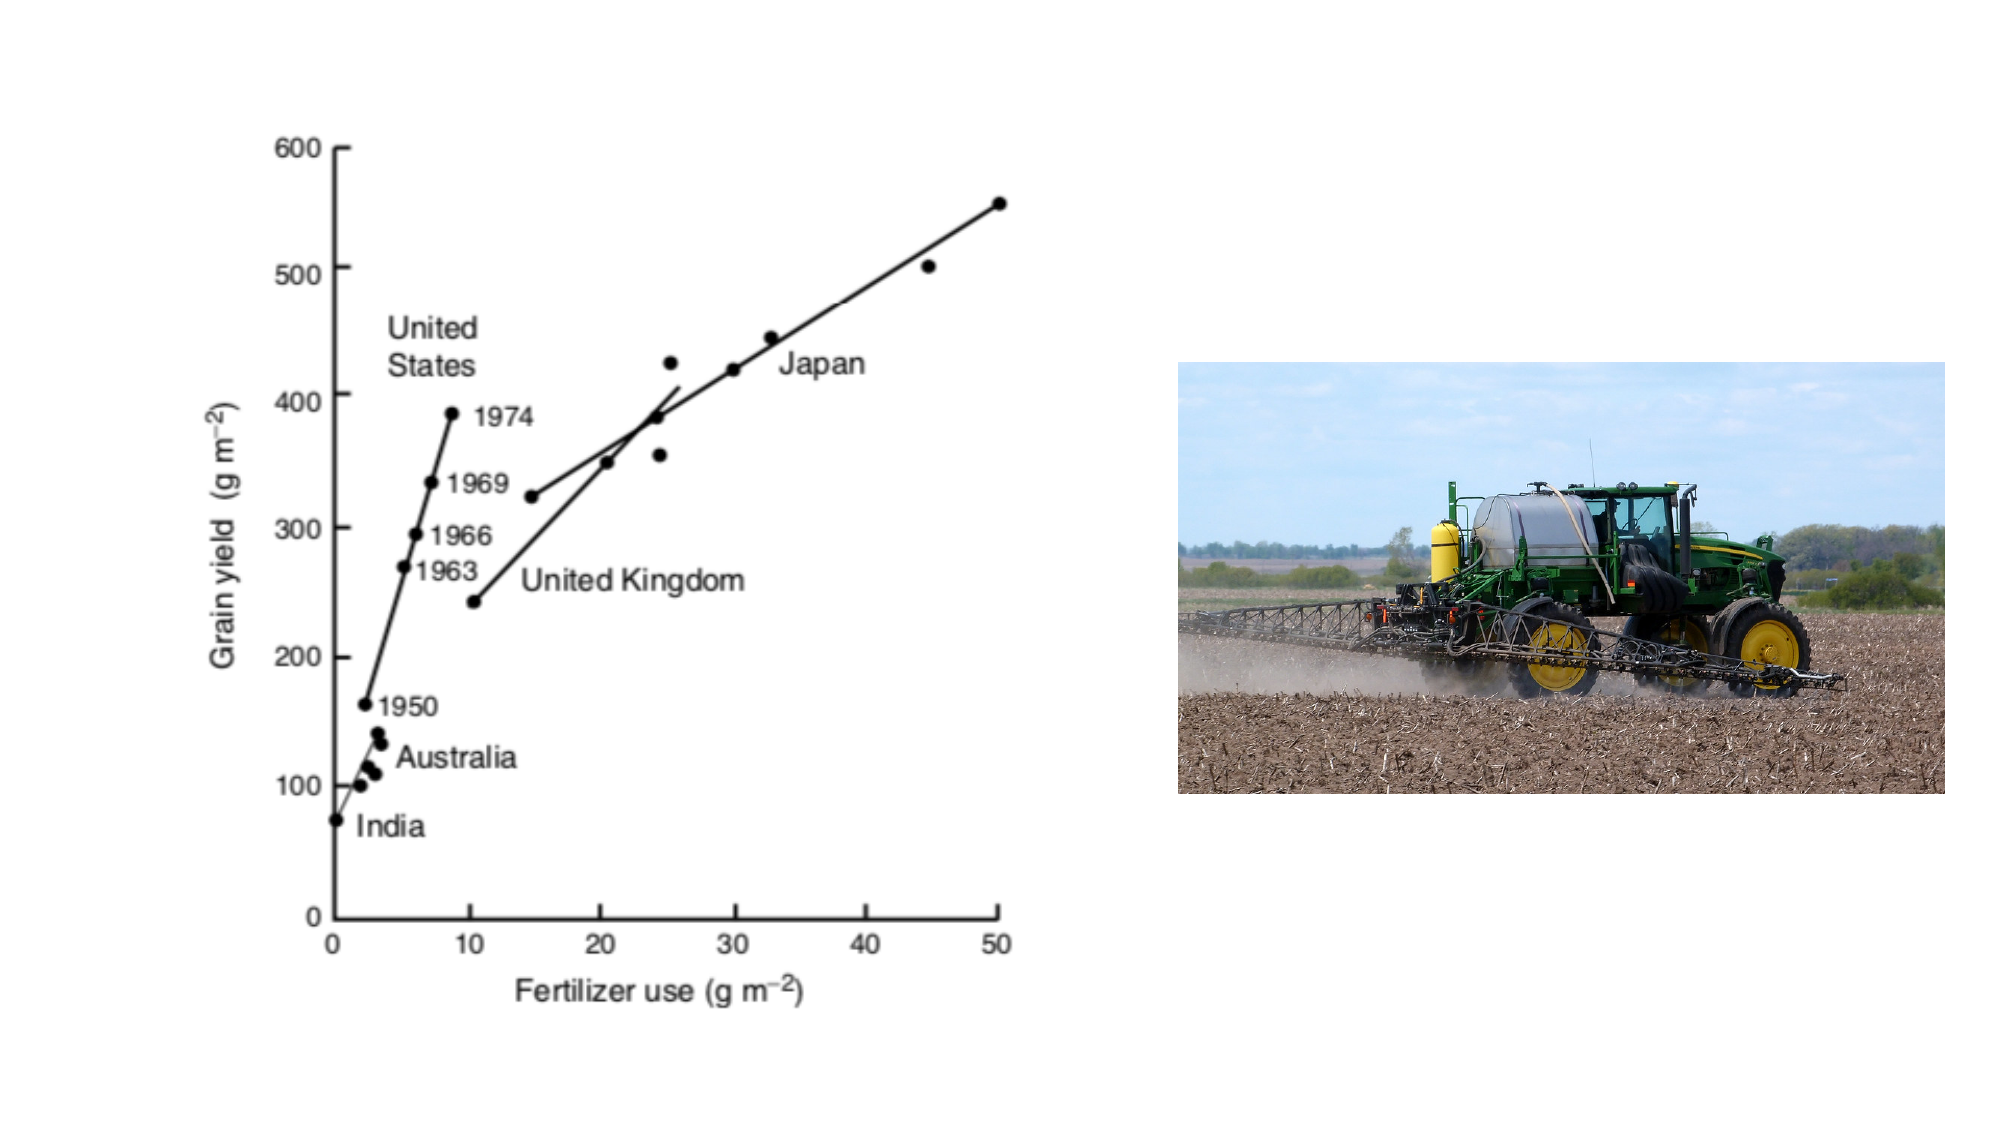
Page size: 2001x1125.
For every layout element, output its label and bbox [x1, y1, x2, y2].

picture [1178, 362, 1945, 794]
picture [168, 108, 1075, 1048]
